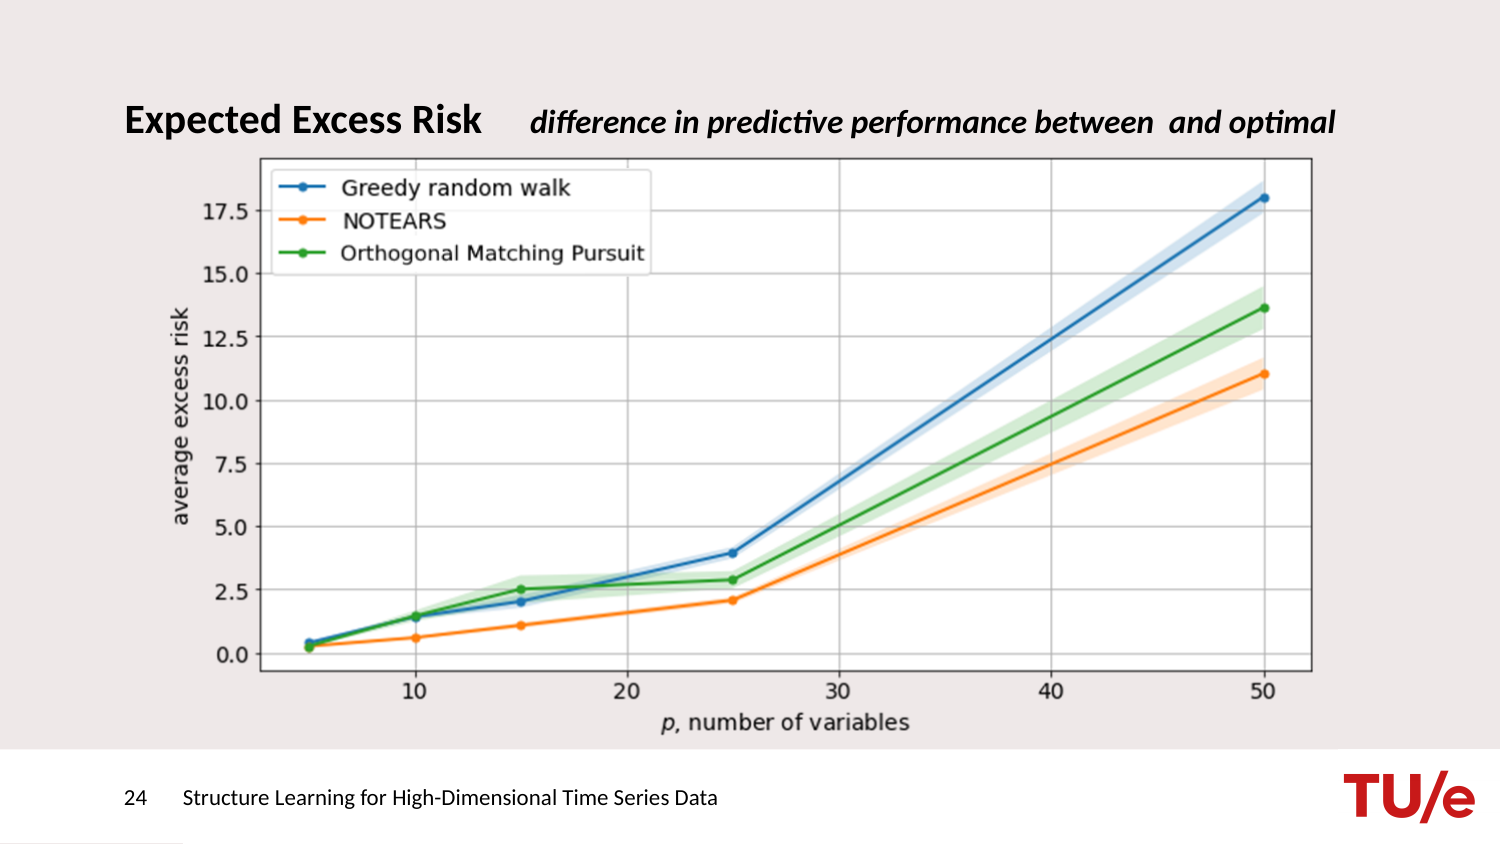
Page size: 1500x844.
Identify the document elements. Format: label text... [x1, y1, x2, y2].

footer Structure Learning for High-Dimensional Time Series Data [183, 749, 1339, 844]
slide_number 24 [0, 749, 183, 844]
picture [161, 147, 1322, 747]
picture [1339, 749, 1500, 844]
